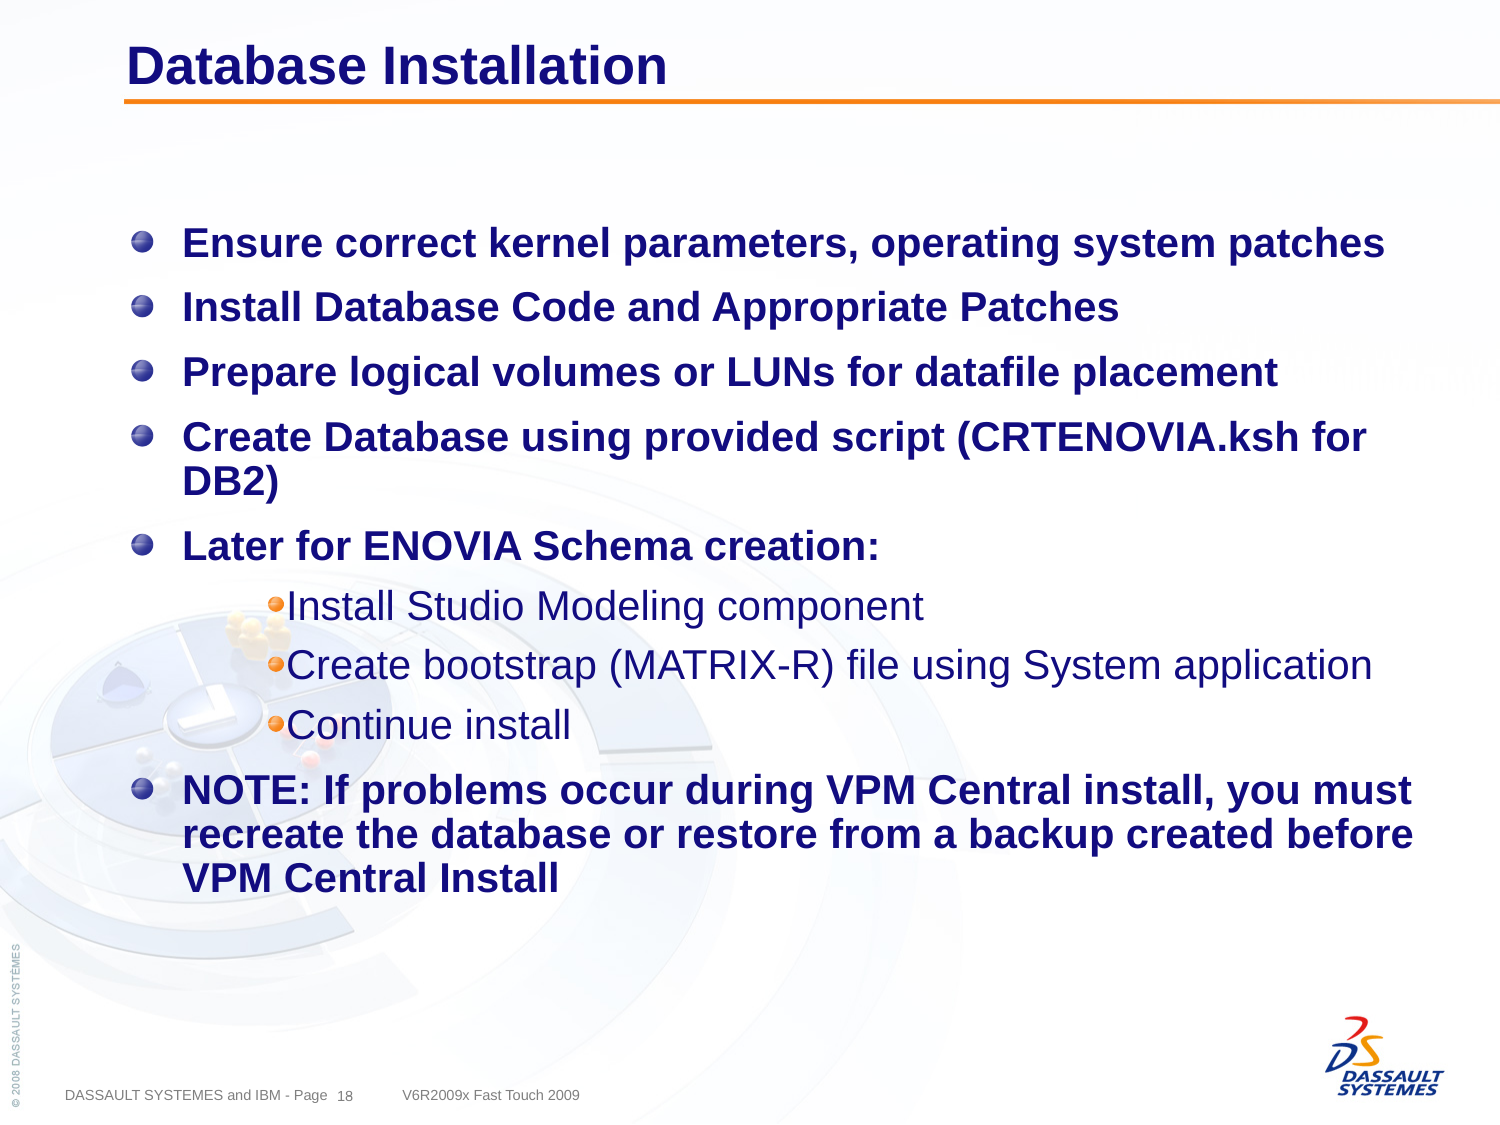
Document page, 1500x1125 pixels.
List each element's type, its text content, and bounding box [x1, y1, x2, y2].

picture [0, 0, 1500, 1124]
list Ensure correct kernel parameters, operating system patches Install Database Code and Appropriate Patches Prepare logical volumes or LUNs for datafile placement Create Database using provided script (CRTENOVIA.ksh for DB2) Later for ENOVIA Schema creation: Install Studio Modeling component Create bootstrap (MATRIX-R) file using System application Continue install NOTE: If problems occur during VPM Central install, you must recreate the database or restore from a backup created before VPM Central Install [111, 214, 1462, 976]
title Database Installation [125, 22, 1476, 97]
